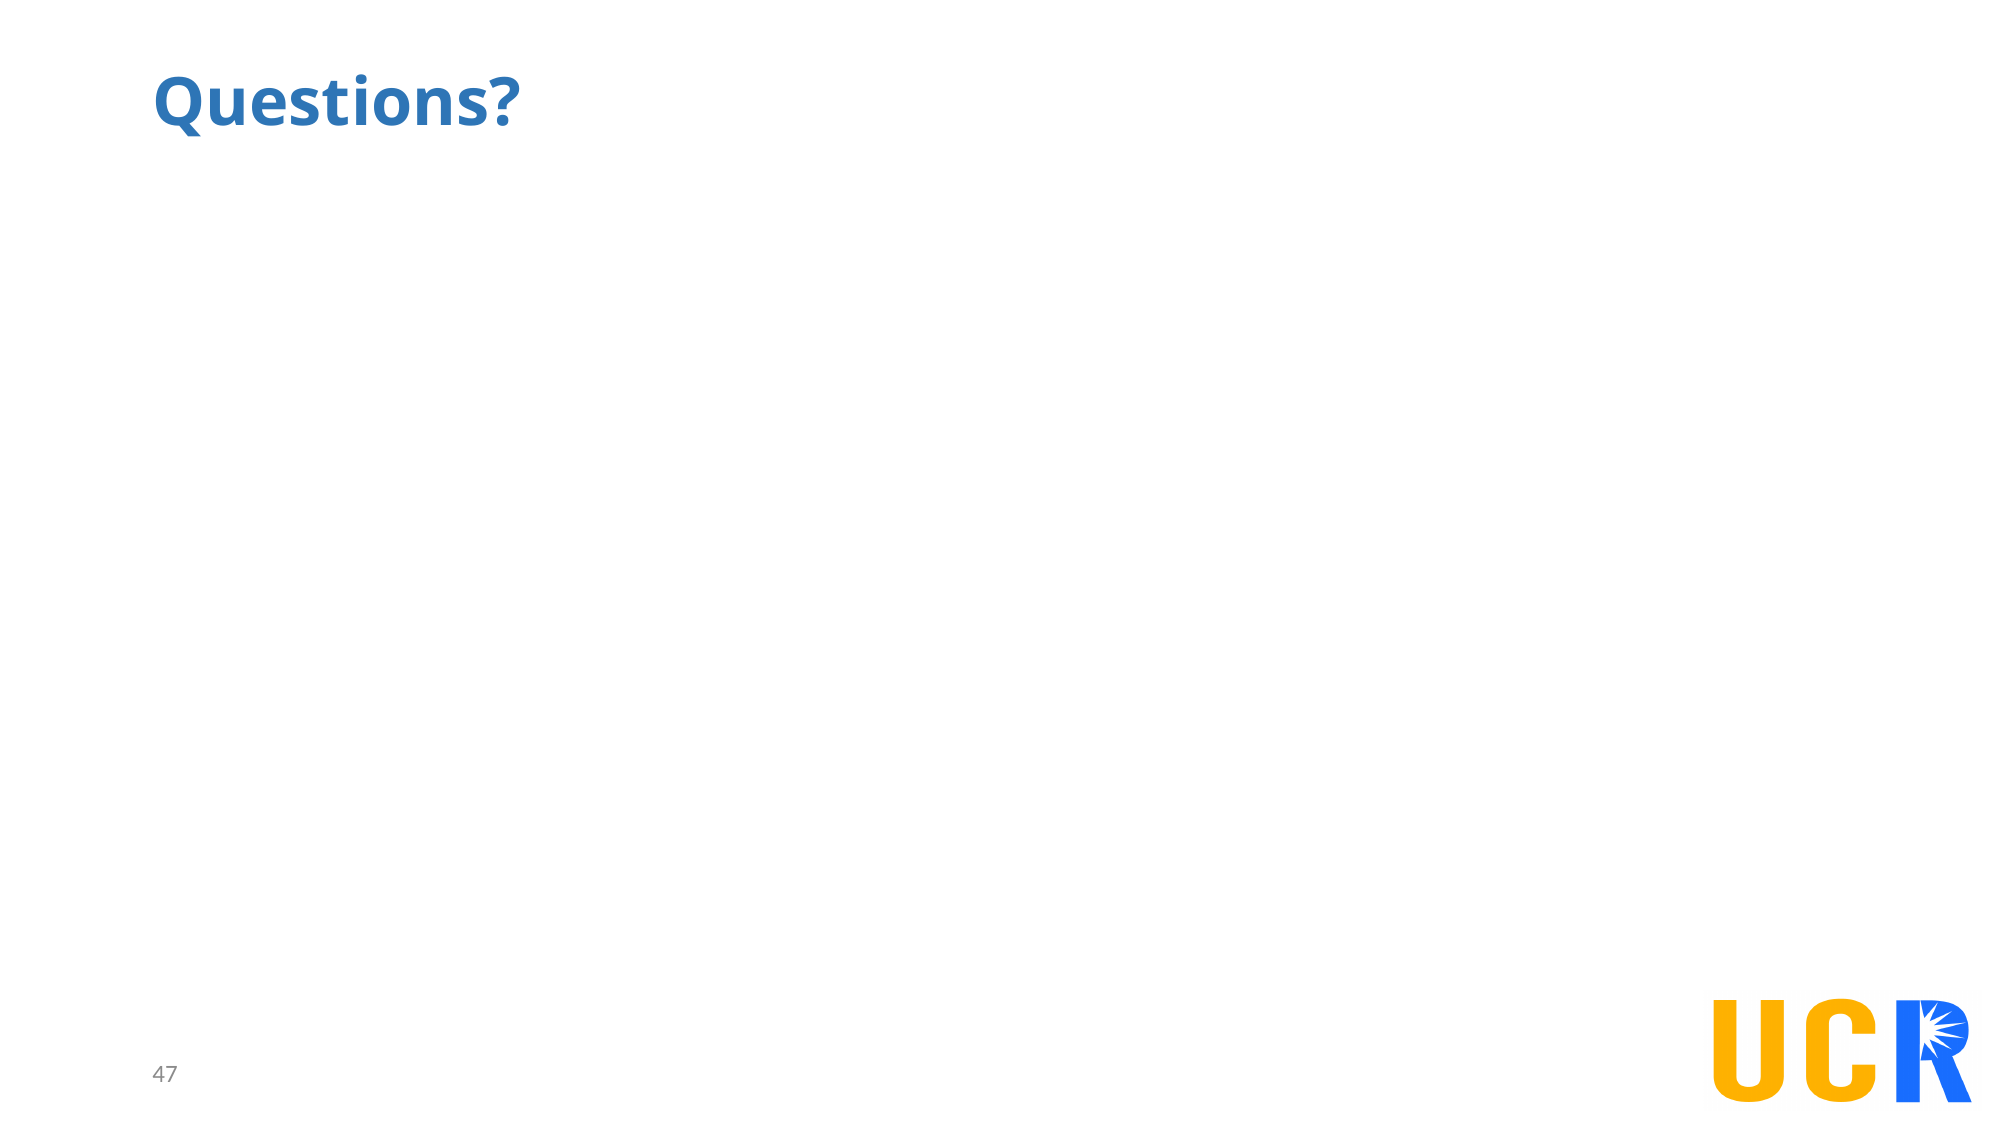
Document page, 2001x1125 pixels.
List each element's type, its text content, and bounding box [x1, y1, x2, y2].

title Questions? [137, 59, 1863, 188]
picture [1703, 990, 1982, 1111]
slide_number 47 [137, 1042, 219, 1103]
